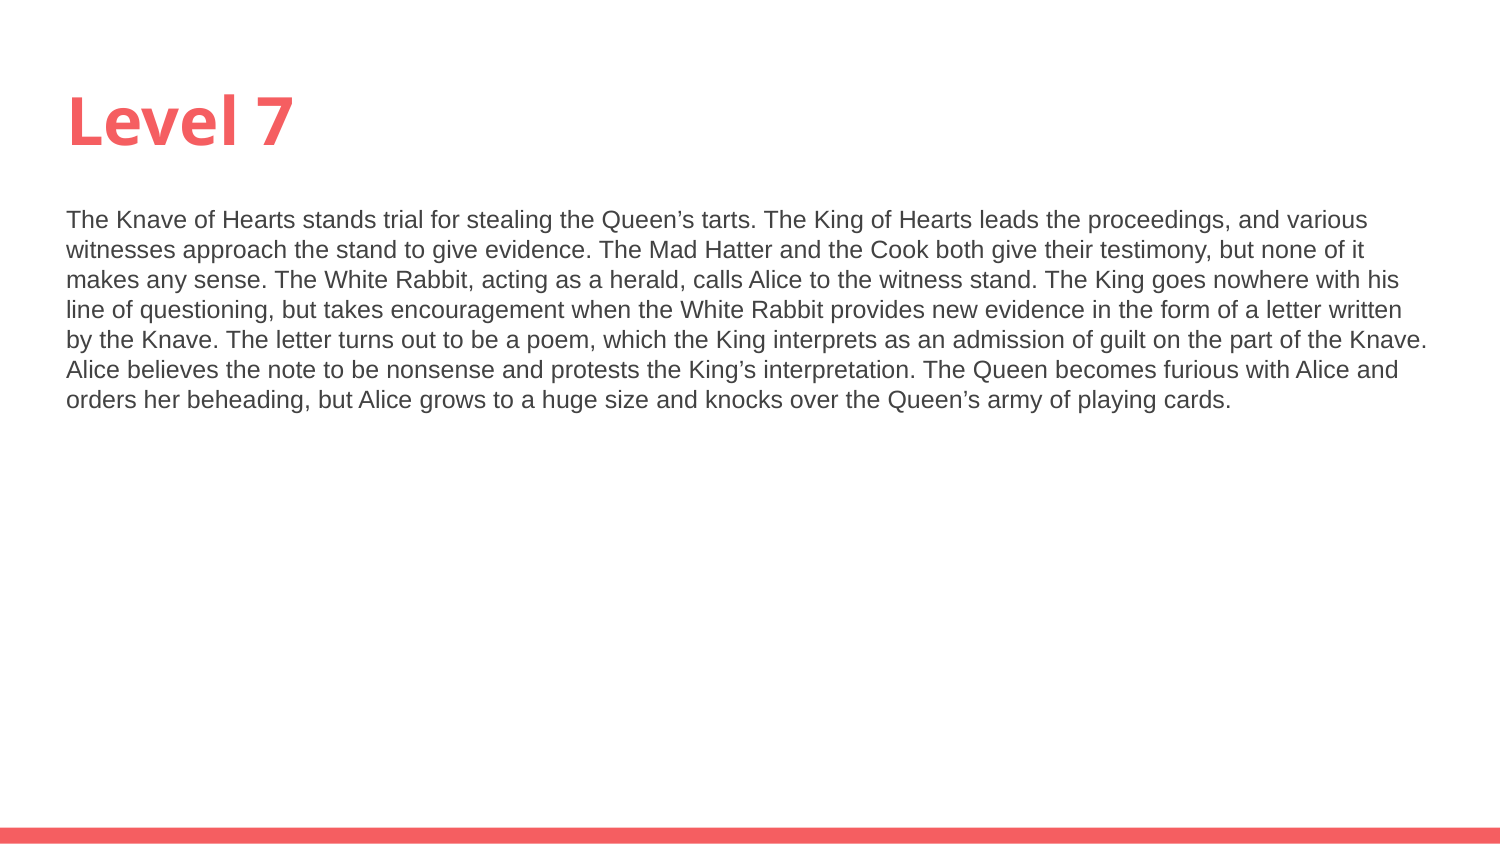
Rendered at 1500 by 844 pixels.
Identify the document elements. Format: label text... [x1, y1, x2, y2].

title Level 7 [51, 64, 1449, 167]
list The Knave of Hearts stands trial for stealing the Queen’s tarts. The King of Hearts leads the proceedings, and various witnesses approach the stand to give evidence. The Mad Hatter and the Cook both give their testimony, but none of it makes any sense. The White Rabbit, acting as a herald, calls Alice to the witness stand. The King goes nowhere with his line of questioning, but takes encouragement when the White Rabbit provides new evidence in the form of a letter written by the Knave. The letter turns out to be a poem, which the King interprets as an admission of guilt on the part of the Knave. Alice believes the note to be nonsense and protests the King’s interpretation. The Queen becomes furious with Alice and orders her beheading, but Alice grows to a huge size and knocks over the Queen’s army of playing cards. [51, 189, 1449, 750]
